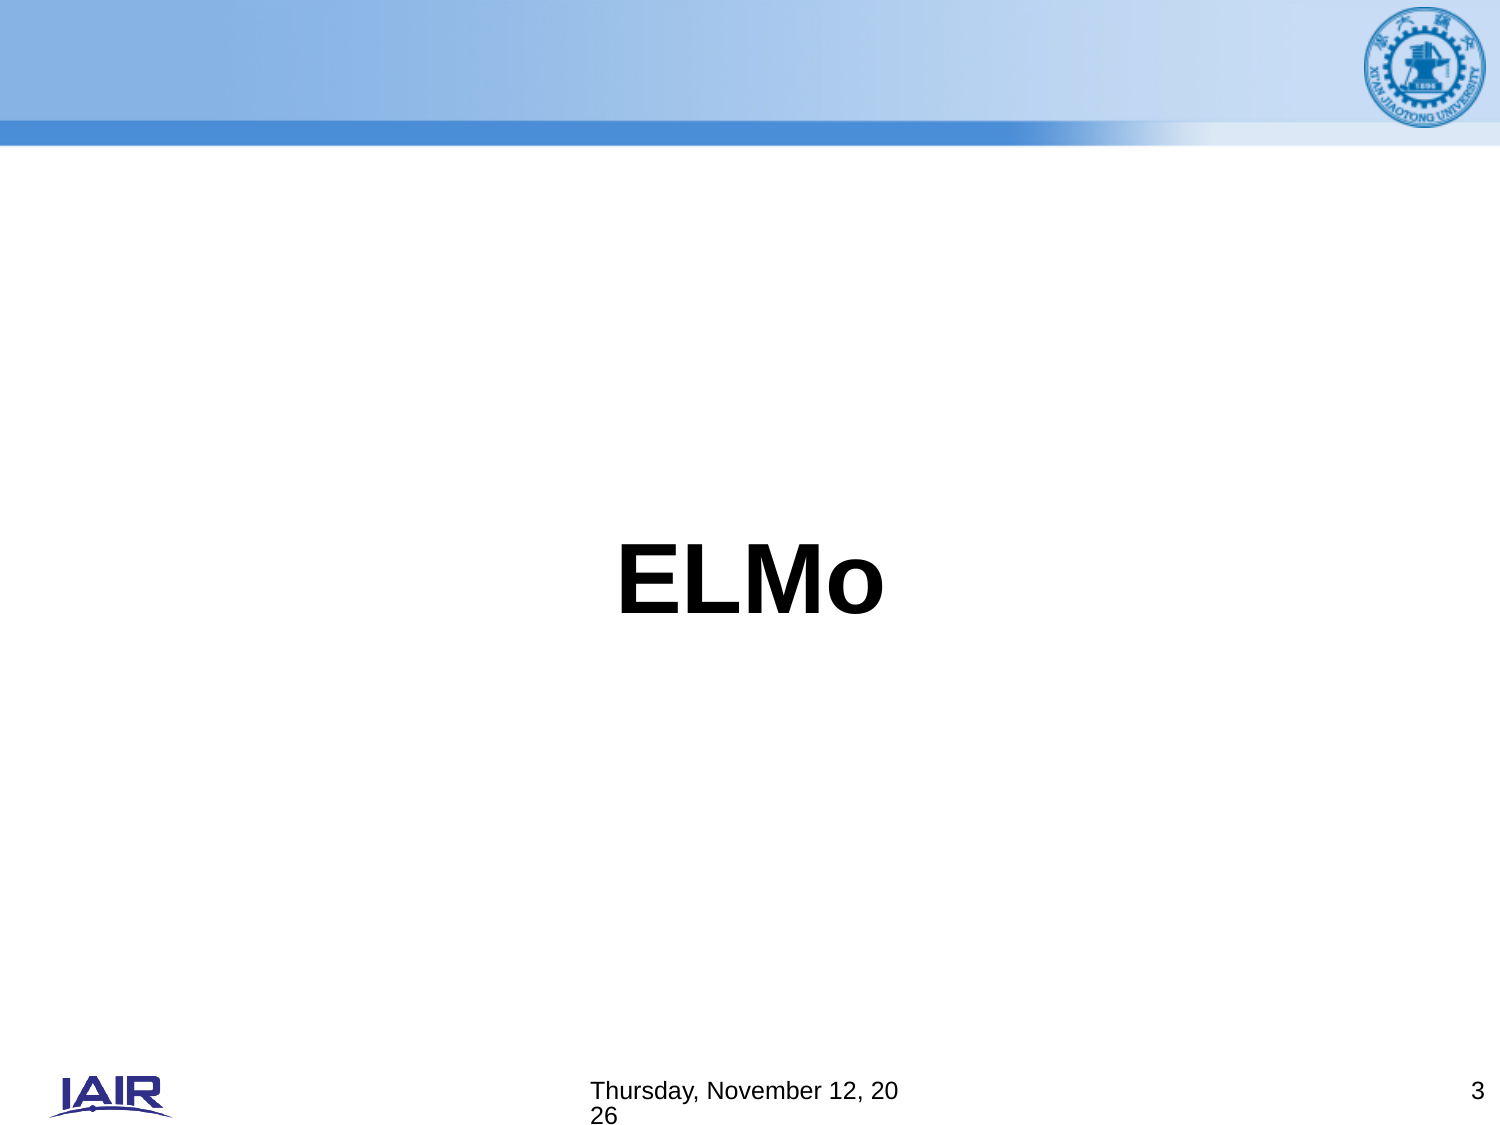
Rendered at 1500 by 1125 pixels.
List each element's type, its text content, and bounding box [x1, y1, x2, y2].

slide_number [574, 1066, 926, 1125]
slide_number 3 [1149, 1066, 1500, 1125]
picture [0, 0, 1500, 1125]
footer [0, 1066, 356, 1125]
list ELMo [43, 506, 1459, 1005]
